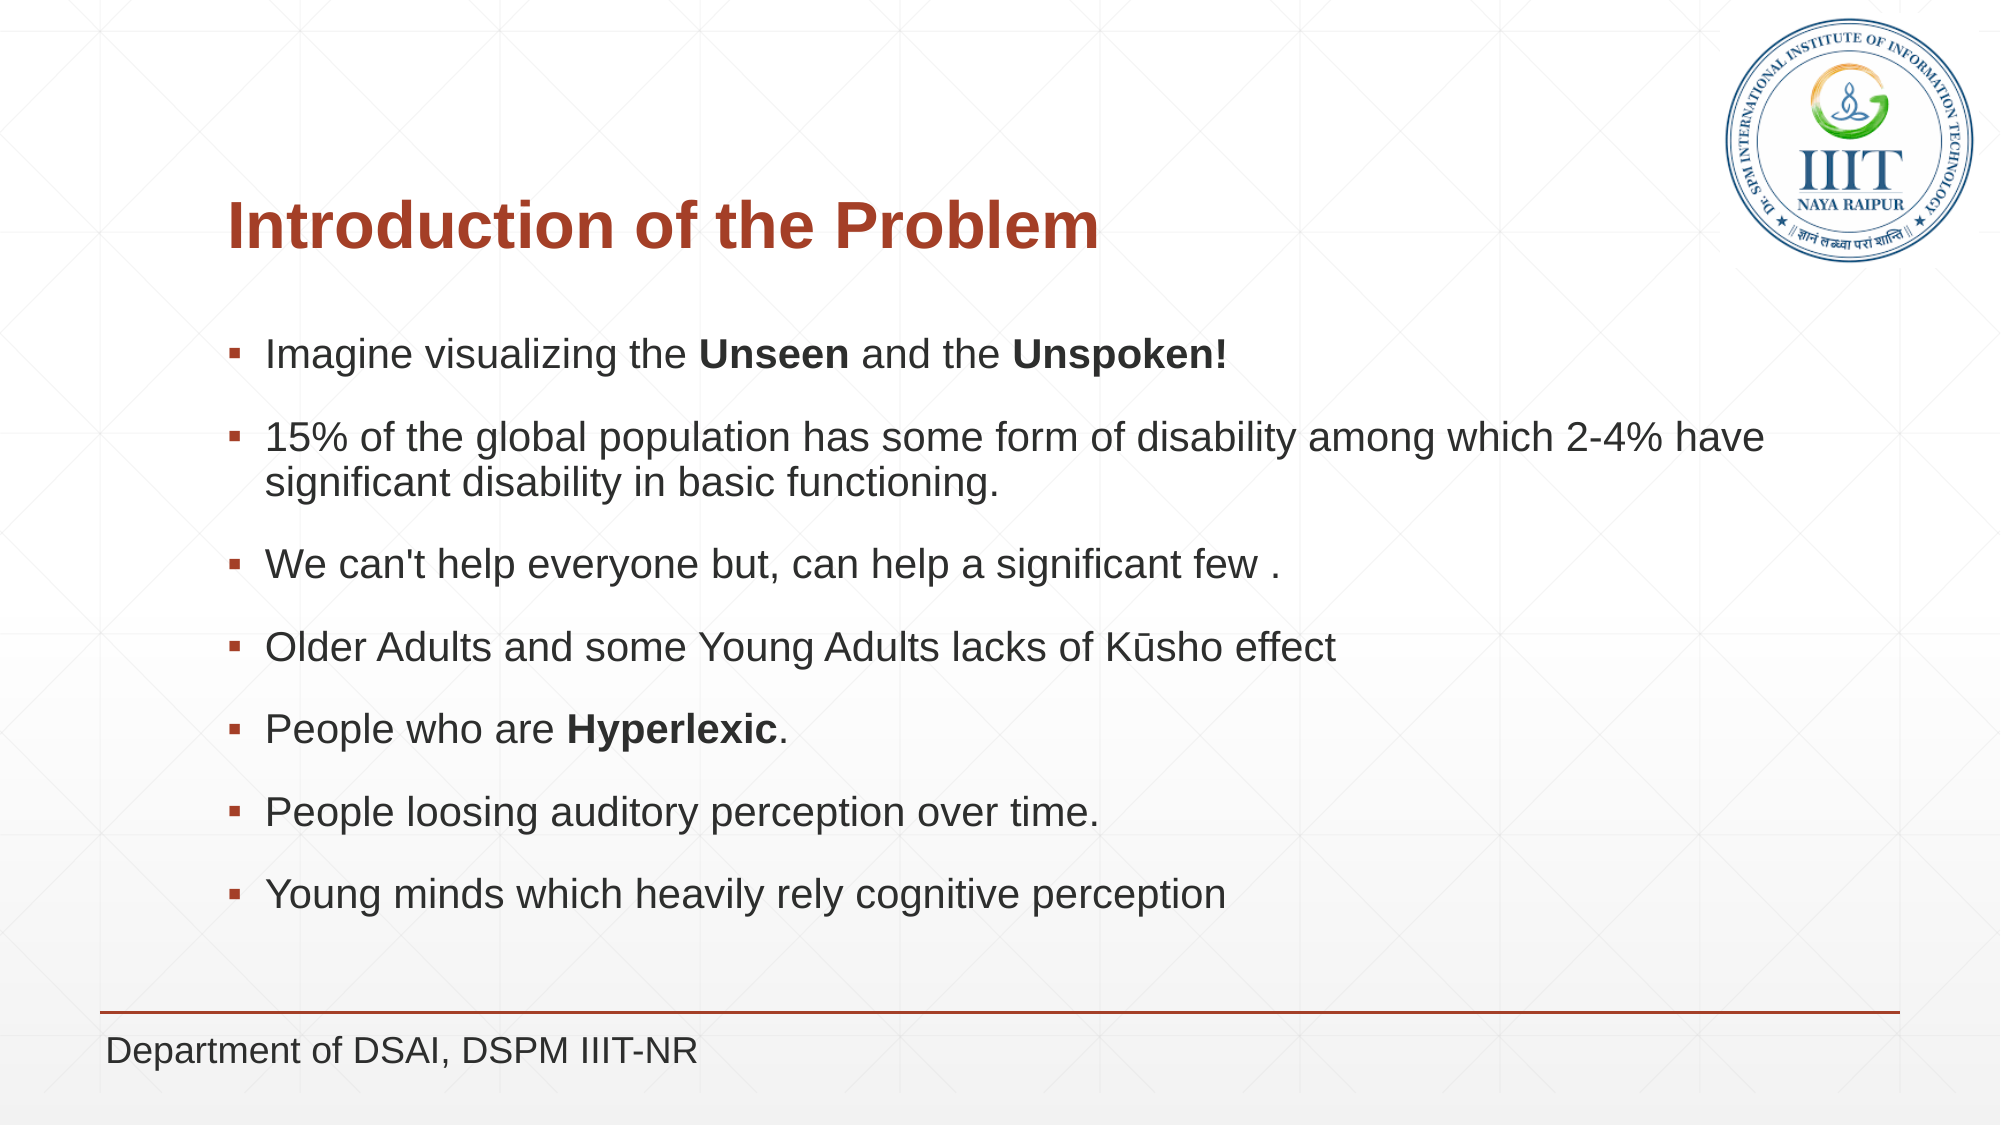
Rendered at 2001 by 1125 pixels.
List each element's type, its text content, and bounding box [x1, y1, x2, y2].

text_box Department of DSAI, DSPM IIIT-NR [90, 1018, 1488, 1079]
list Imagine visualizing the Unseen and the Unspoken! 15% of the global population has some form of disability among which 2-4% have significant disability in basic functioning. We can't help everyone but, can help a significant few . Older Adults and some Young Adults lacks of Kūsho effect People who are Hyperlexic. People loosing auditory perception over time. Young minds which heavily rely cognitive perception [212, 324, 1788, 950]
picture [1720, 13, 1979, 268]
title Introduction of the Problem [212, 82, 1788, 271]
